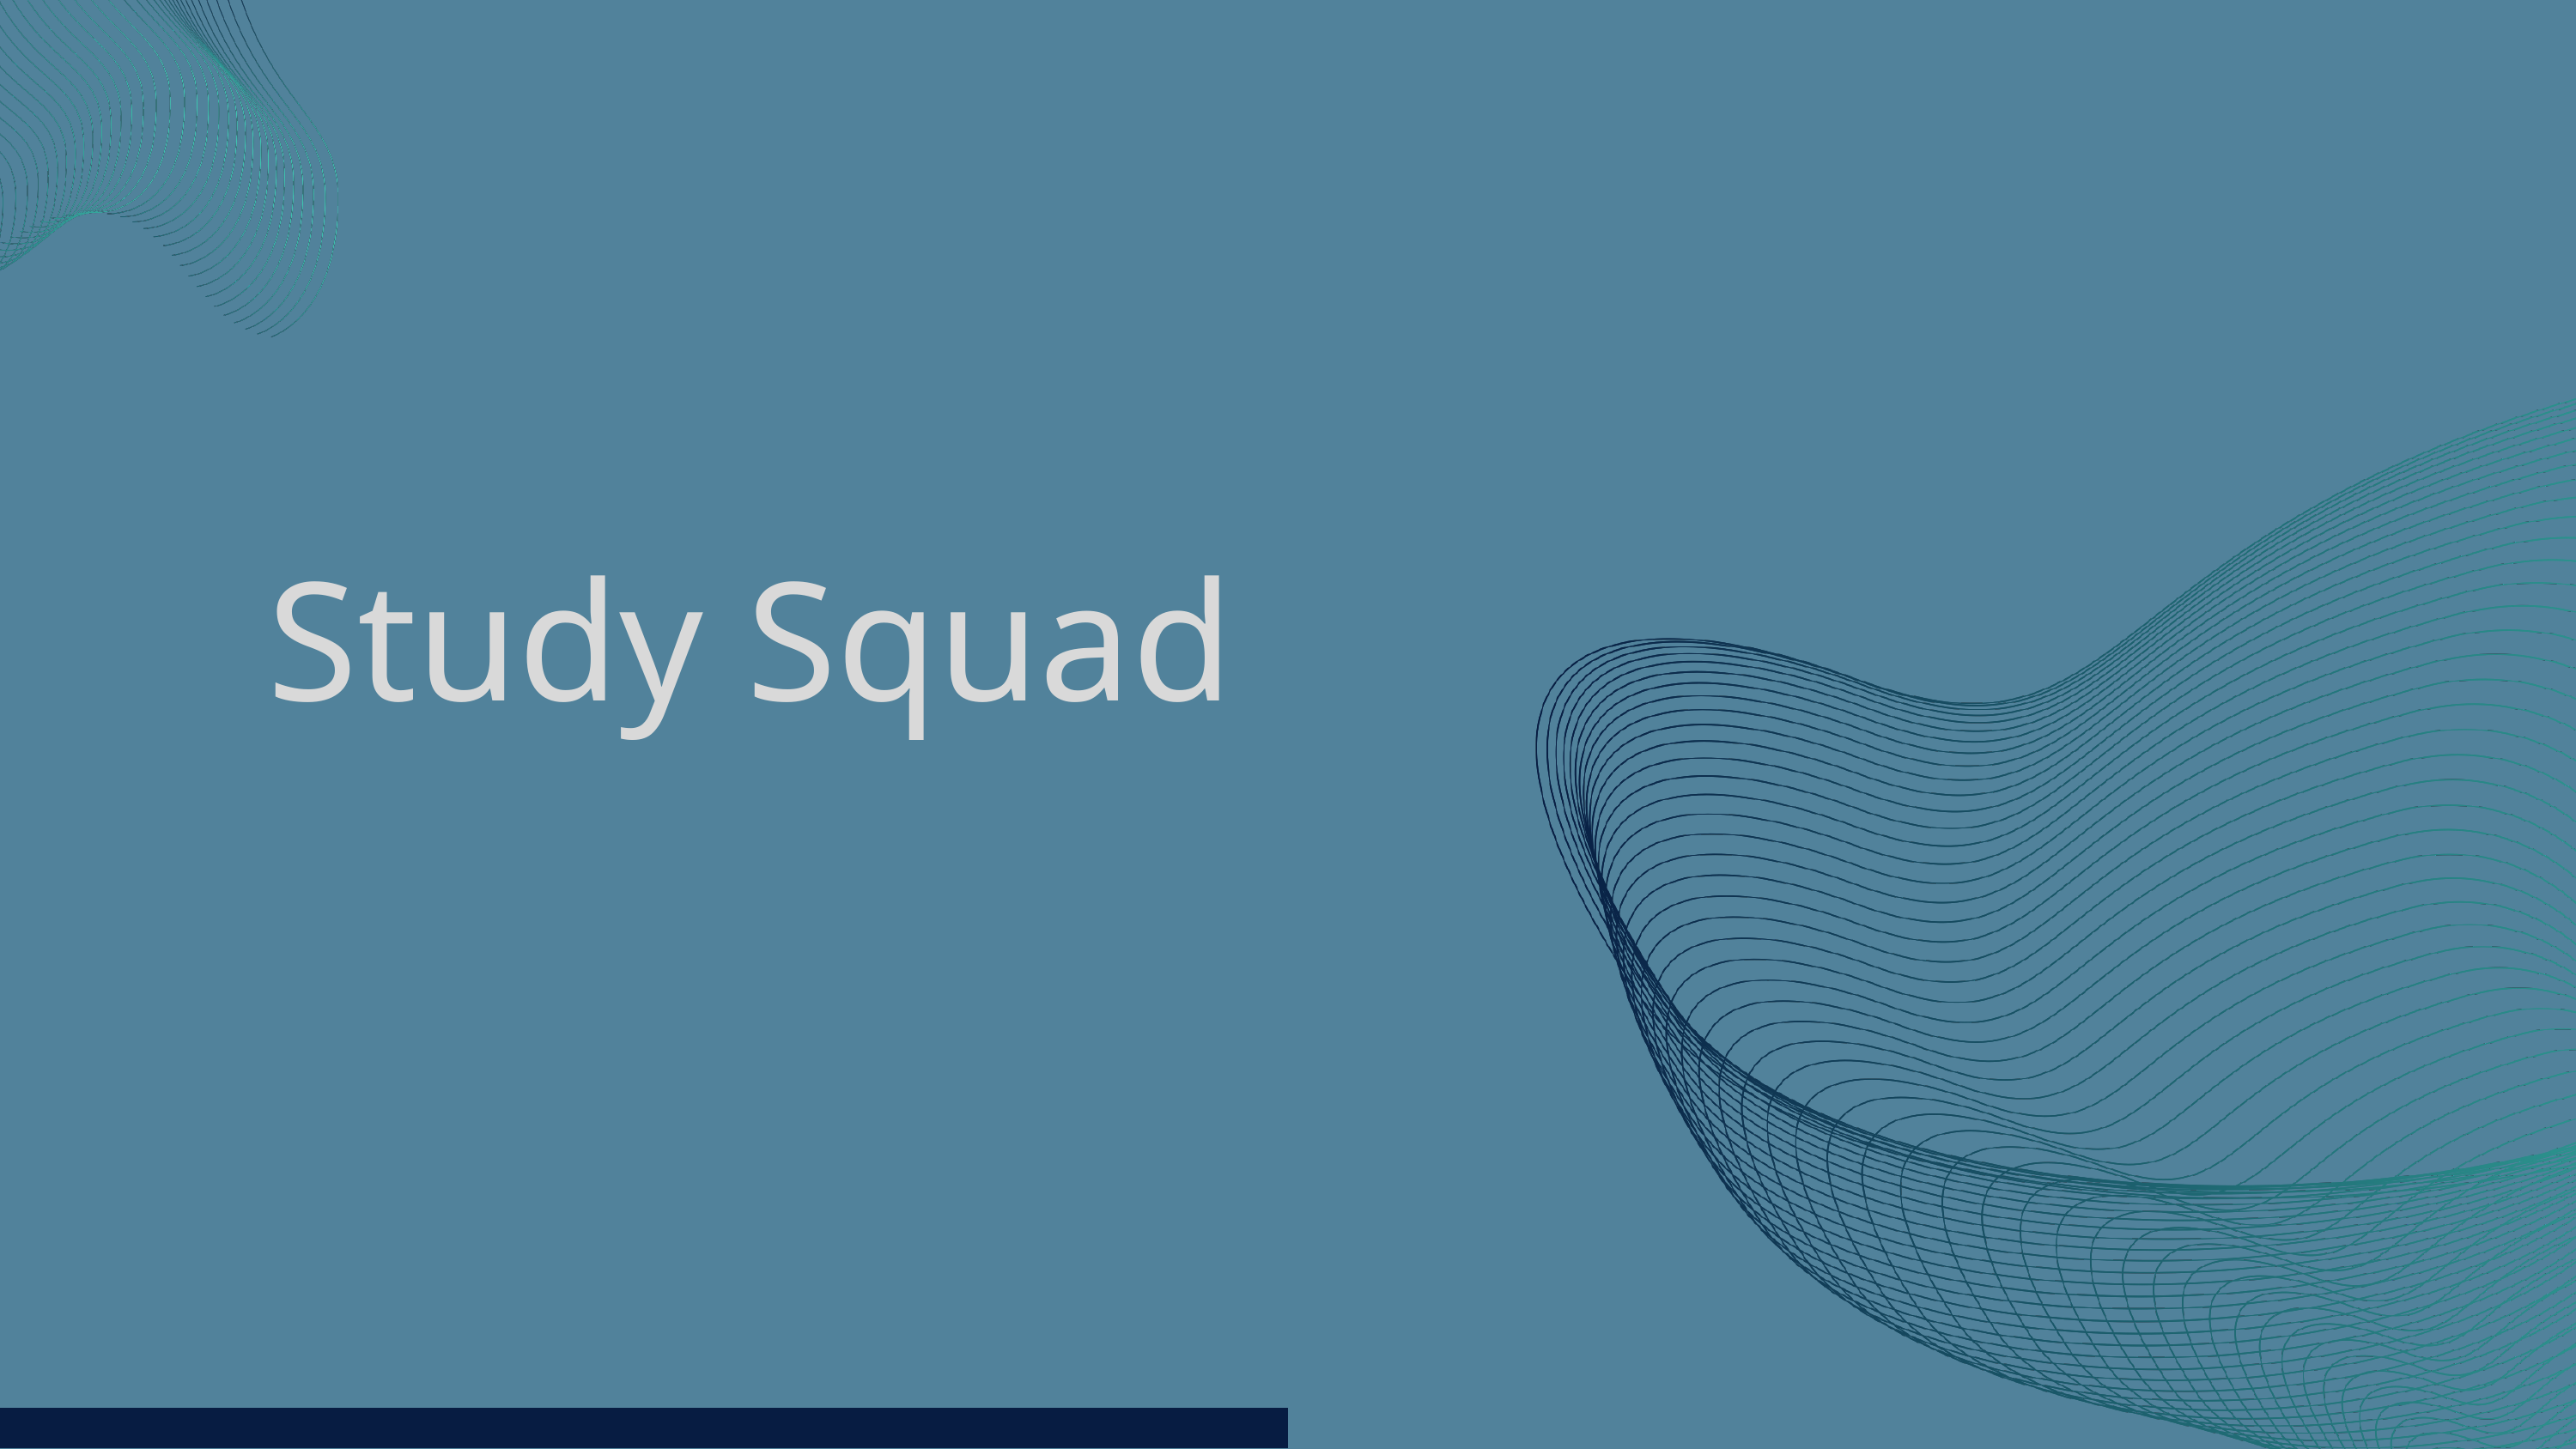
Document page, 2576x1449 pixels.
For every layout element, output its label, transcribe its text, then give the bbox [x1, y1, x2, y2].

text_box [1528, 368, 2576, 1449]
text_box Study Squad [239, 503, 1261, 735]
text_box [0, 0, 338, 338]
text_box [0, 1407, 1289, 1449]
